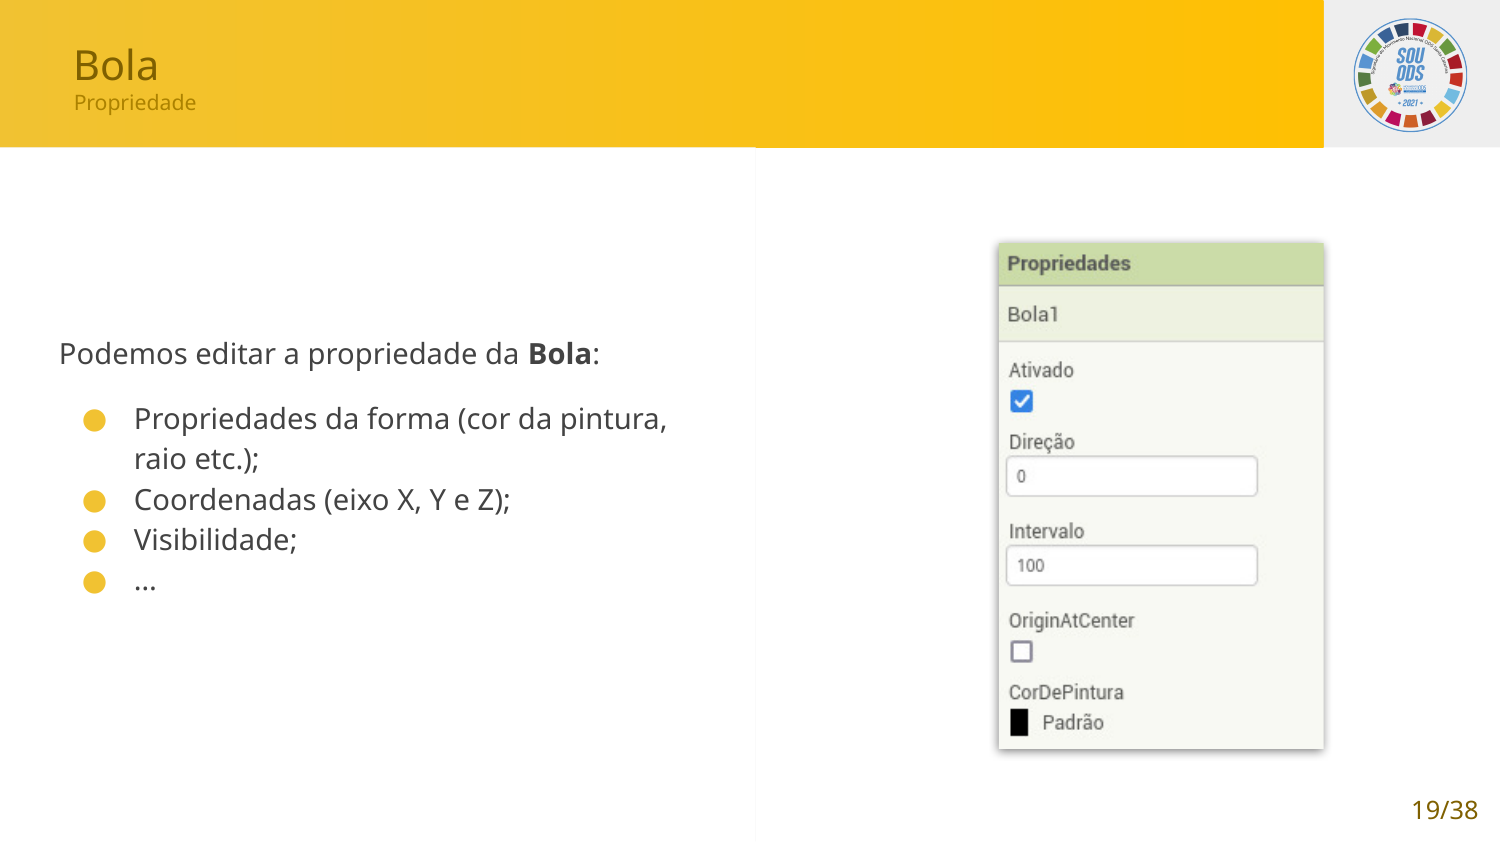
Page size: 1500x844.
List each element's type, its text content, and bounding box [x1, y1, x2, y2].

list Podemos editar a propriedade da Bola: Propriedades da forma (cor da pintura, raio etc.); Coordenadas (eixo X, Y e Z); Visibilidade; … [0, 147, 756, 844]
picture [1350, 12, 1474, 136]
subtitle Propriedade [59, 104, 1324, 131]
picture [998, 242, 1324, 749]
slide_number ‹#›/38 [1387, 779, 1494, 844]
title Bola [59, 23, 1324, 104]
